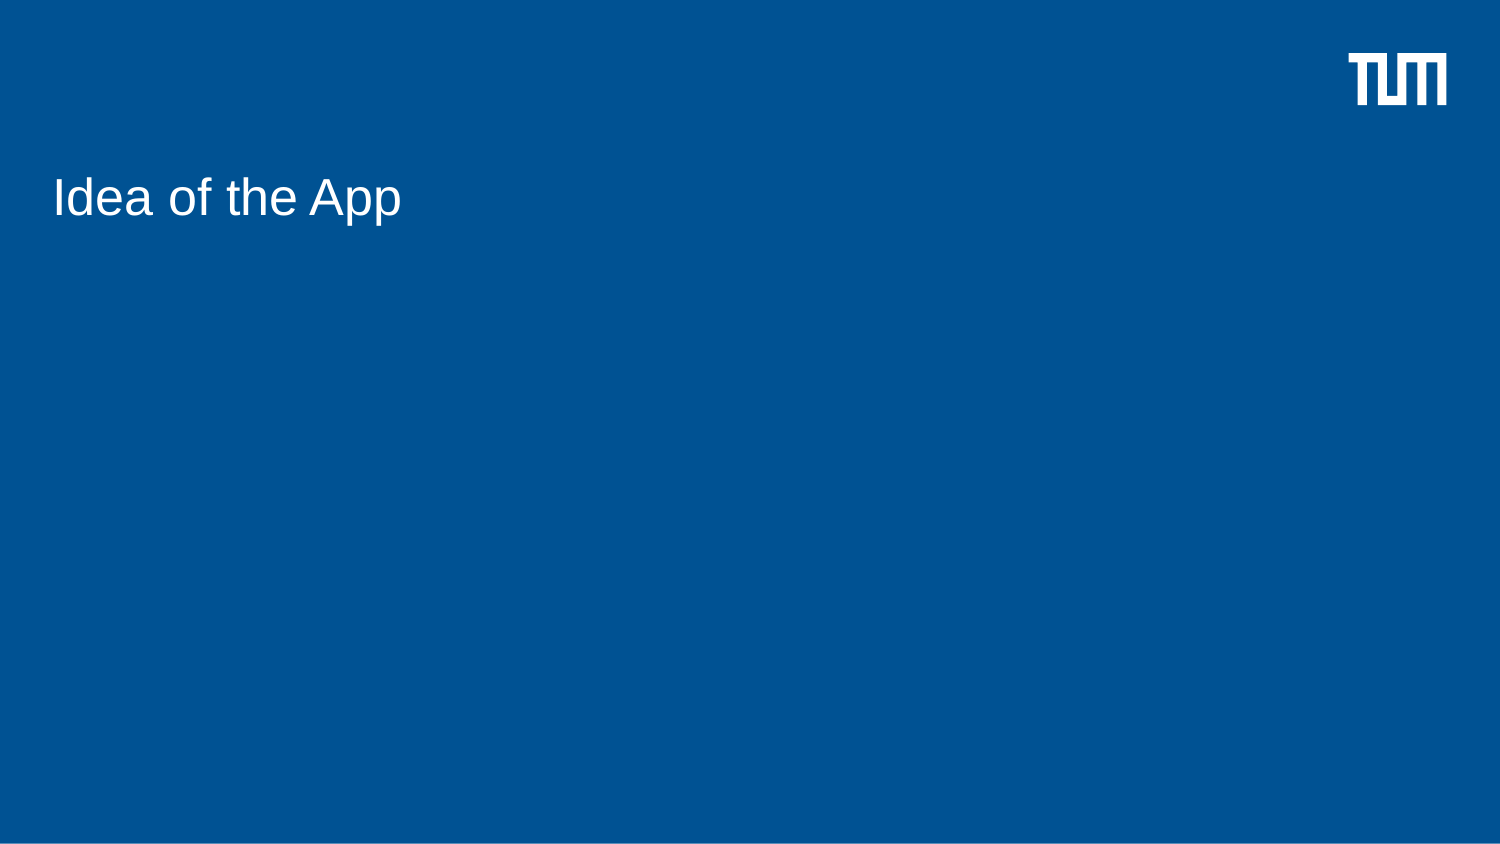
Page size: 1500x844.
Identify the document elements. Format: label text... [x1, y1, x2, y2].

title Idea of the App [52, 159, 1449, 223]
